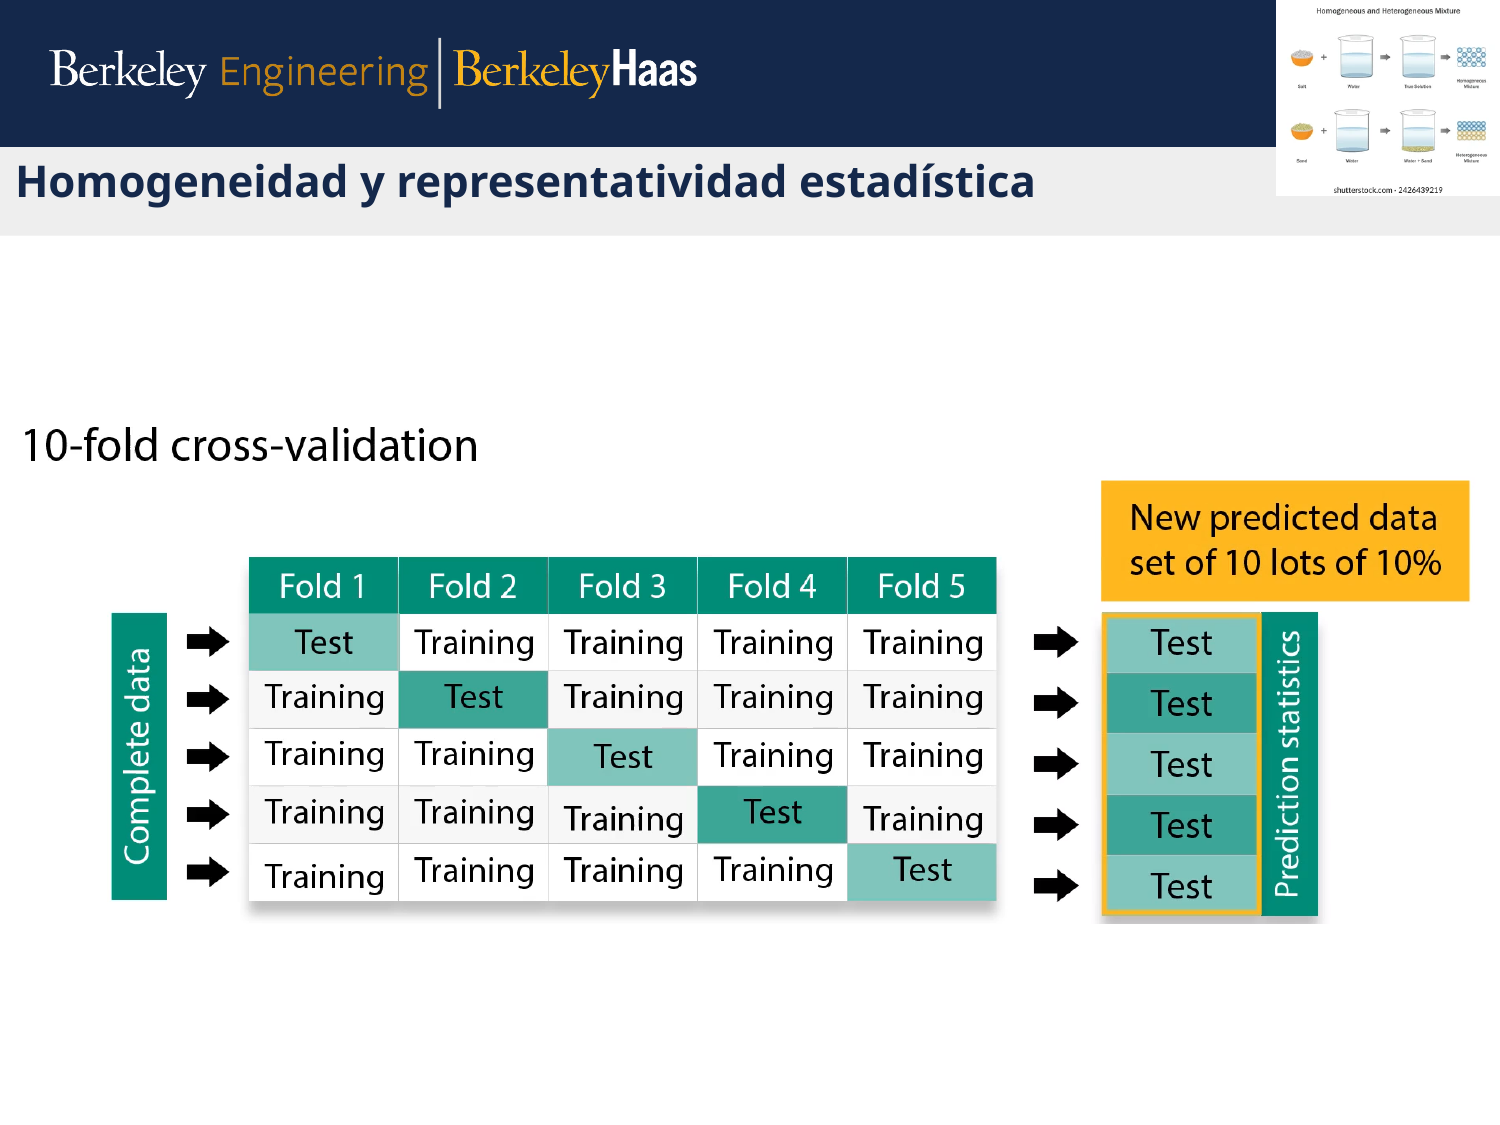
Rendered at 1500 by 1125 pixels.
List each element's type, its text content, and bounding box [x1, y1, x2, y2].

title Homogeneidad y representatividad estadística [0, 146, 1162, 240]
picture [38, 22, 726, 117]
picture [1025, 470, 1480, 925]
picture [21, 420, 1009, 925]
picture [1276, 0, 1500, 196]
